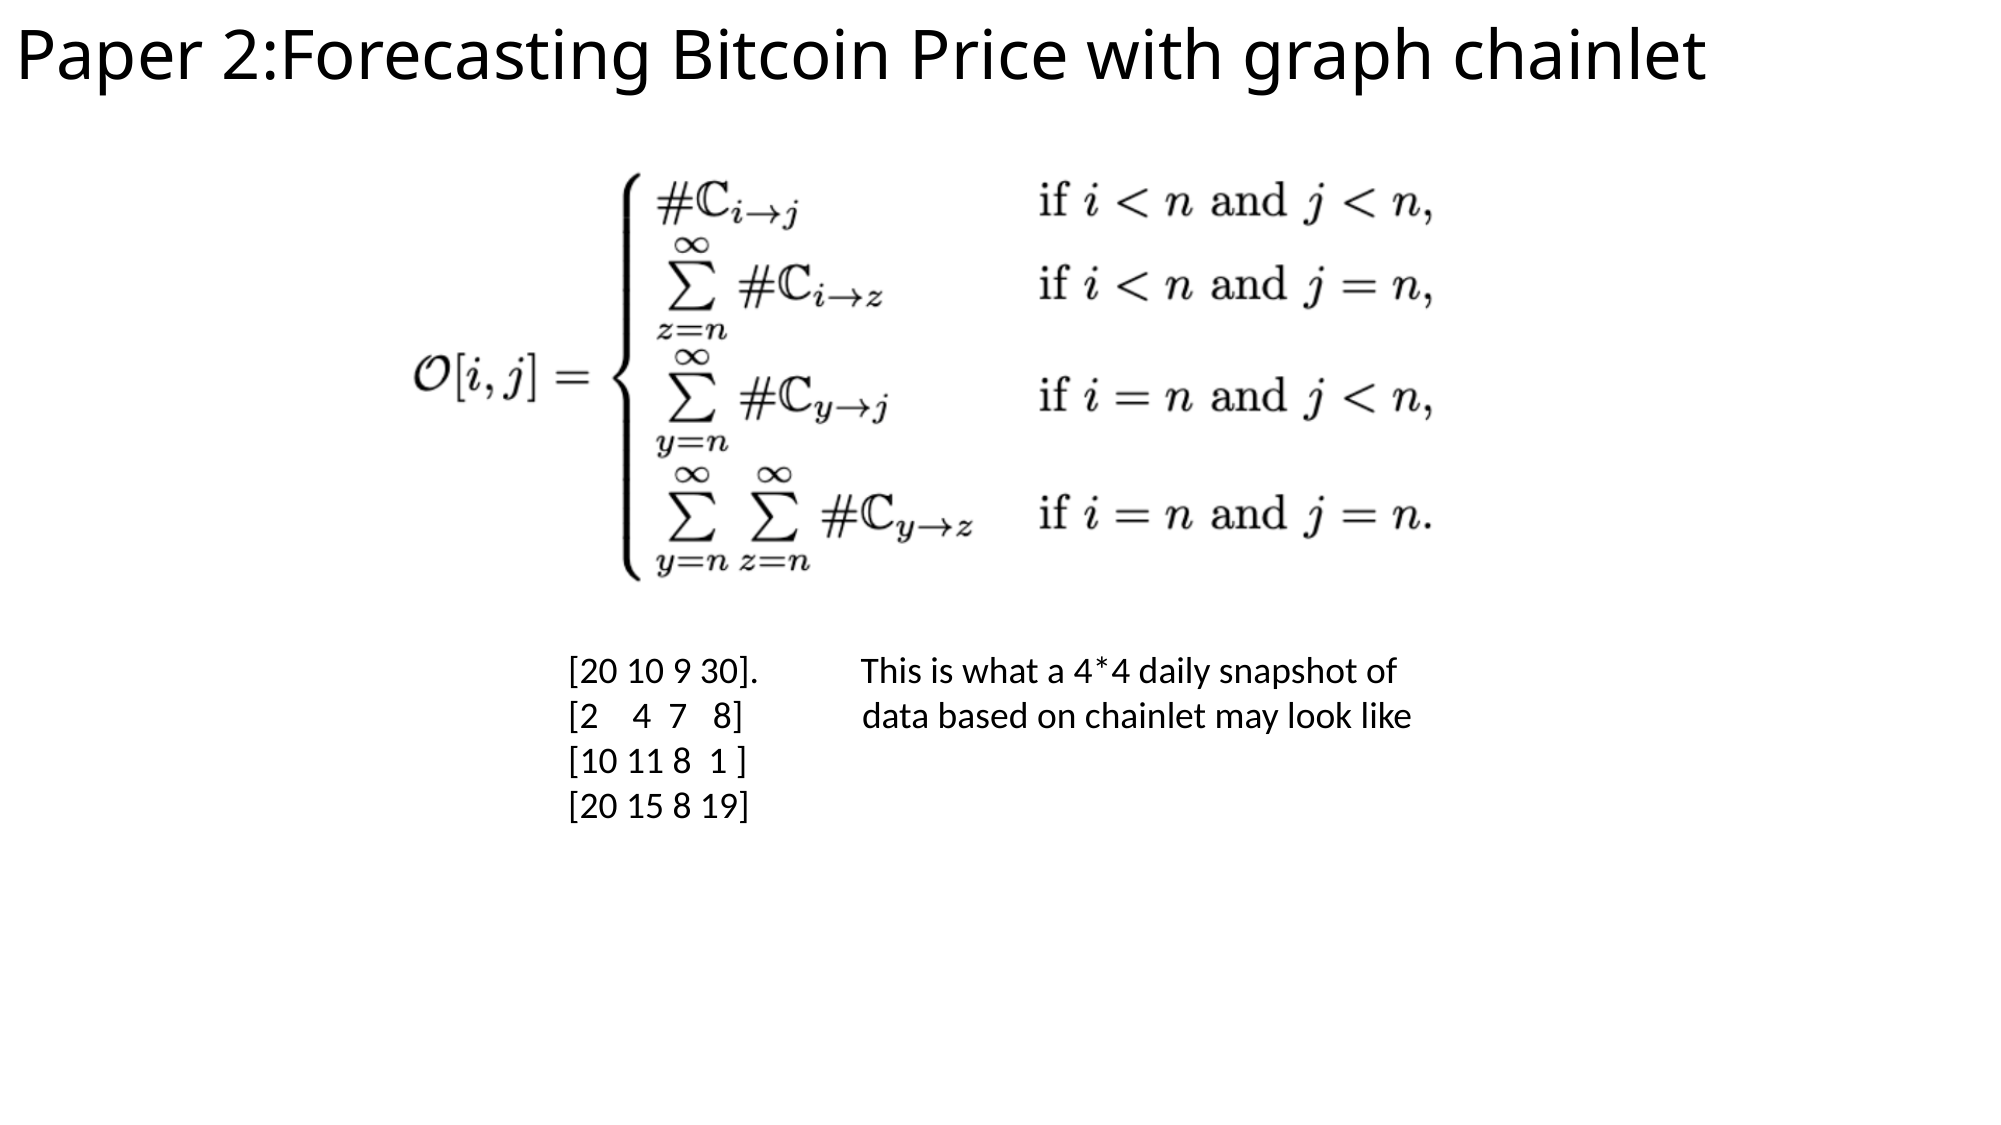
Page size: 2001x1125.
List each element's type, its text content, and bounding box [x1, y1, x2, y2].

text_box [20 10 9 30]. This is what a 4*4 daily snapshot of [2 4 7 8] data based on chainlet may look like [10 11 8 1 ] [20 15 8 19] [553, 638, 1447, 833]
title Paper 2:Forecasting Bitcoin Price with graph chainlet [0, 3, 1725, 112]
picture [357, 158, 1475, 592]
